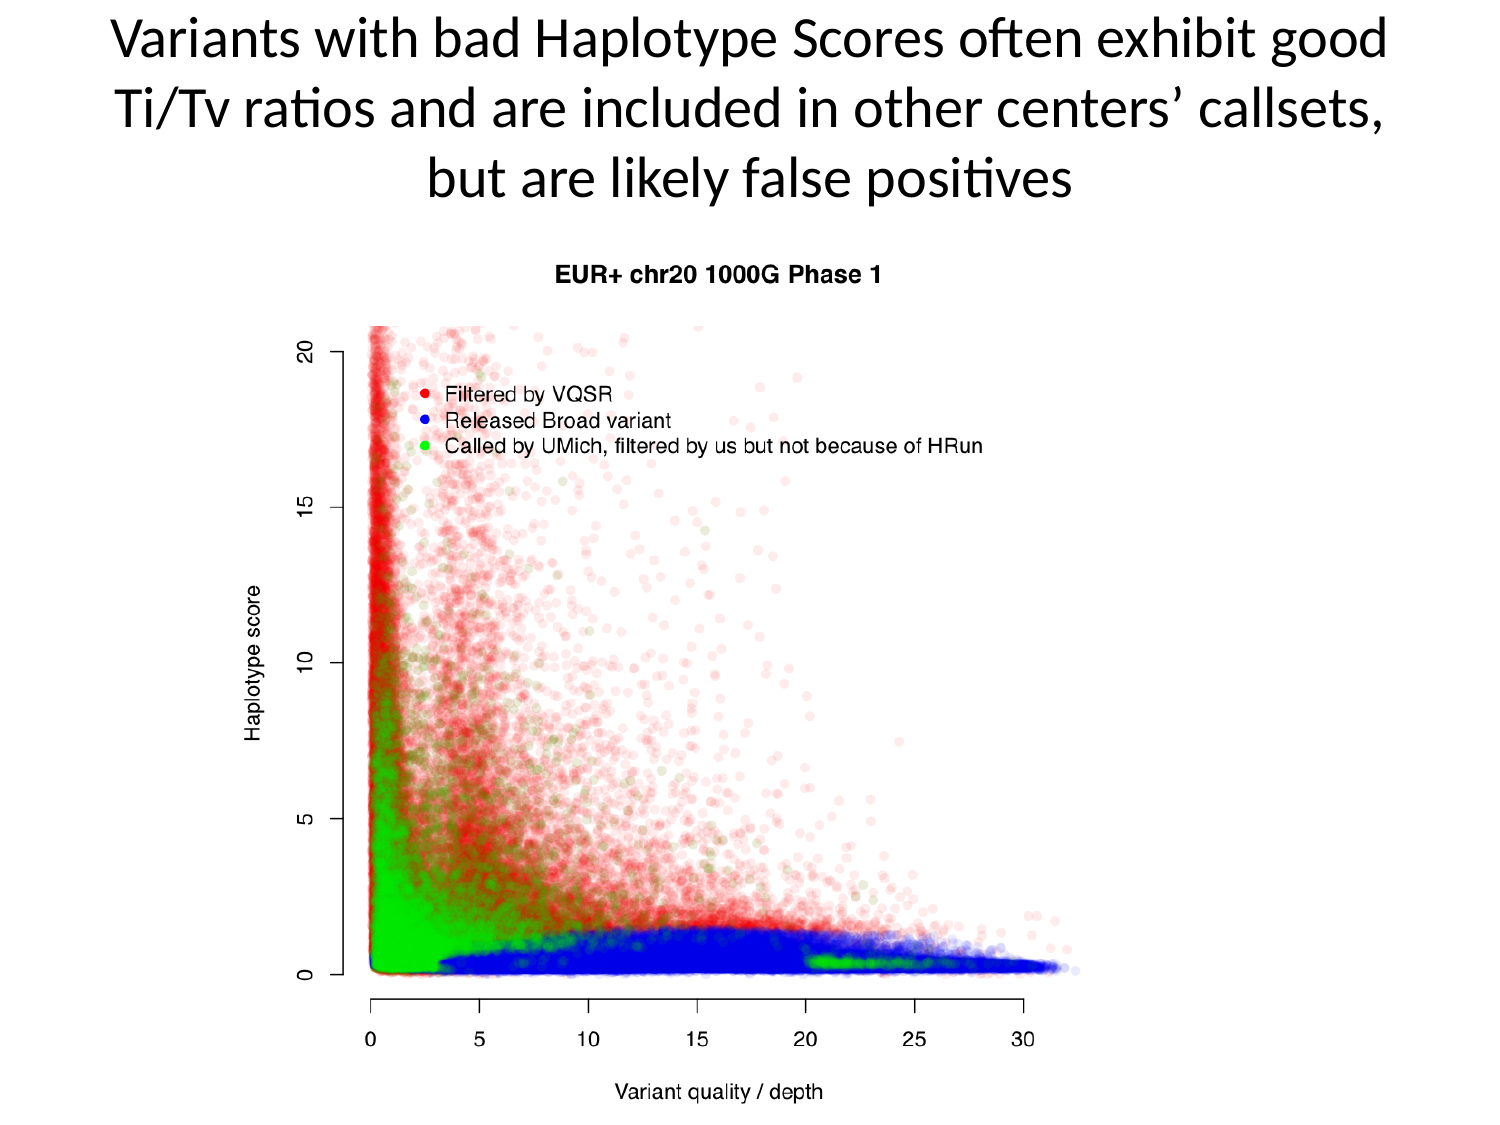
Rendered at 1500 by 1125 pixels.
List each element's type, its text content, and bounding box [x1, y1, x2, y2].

picture [236, 219, 1149, 1125]
title Variants with bad Haplotype Scores often exhibit good Ti/Tv ratios and are included in other centers’ callsets, but are likely false positives [75, 10, 1425, 199]
